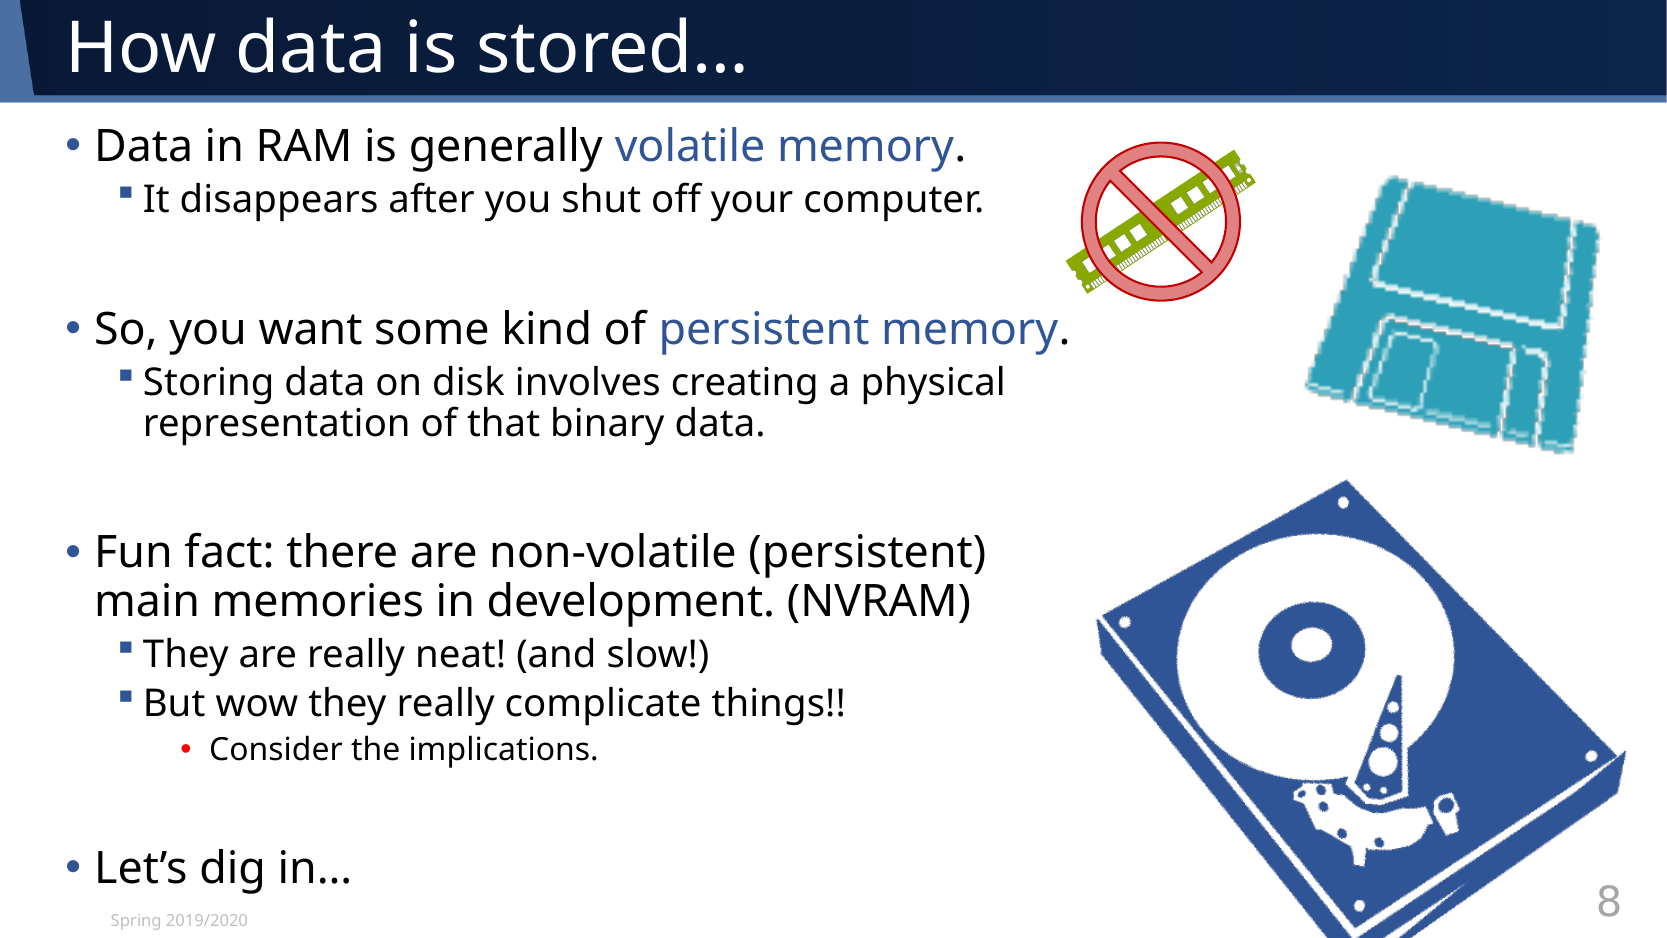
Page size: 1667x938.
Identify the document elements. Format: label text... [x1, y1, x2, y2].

text_box [1083, 242, 1239, 302]
picture [1066, 249, 1106, 293]
list Data in RAM is generally volatile memory. It disappears after you shut off your computer. So, you want some kind of persistent memory. Storing data on disk involves creating a physical representation of that binary data. Fun fact: there are non-volatile (persistent) main memories in development. (NVRAM) They are really neat! (and slow!) But wow they really complicate things!! Consider the implications. Let’s dig in… [50, 115, 1161, 907]
title How data is stored… [50, 3, 1667, 97]
footer Spring 2019/2020 [0, 906, 360, 937]
picture [0, 0, 1667, 938]
text_box [1083, 141, 1239, 201]
